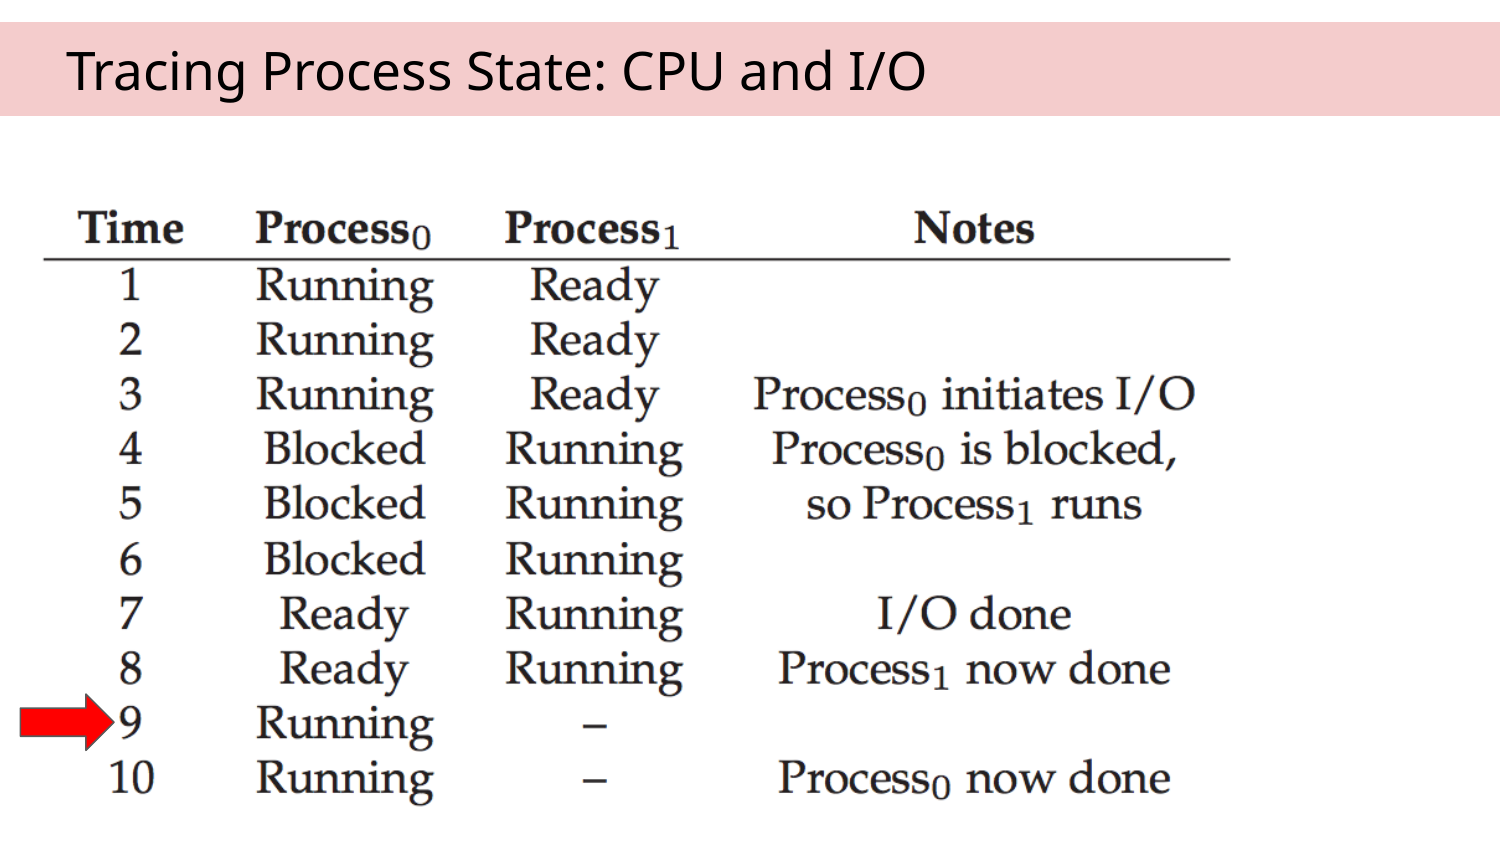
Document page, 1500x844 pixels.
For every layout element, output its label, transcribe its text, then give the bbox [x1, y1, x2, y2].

title Tracing Process State: CPU and I/O [51, 22, 1449, 116]
picture [24, 191, 1314, 819]
